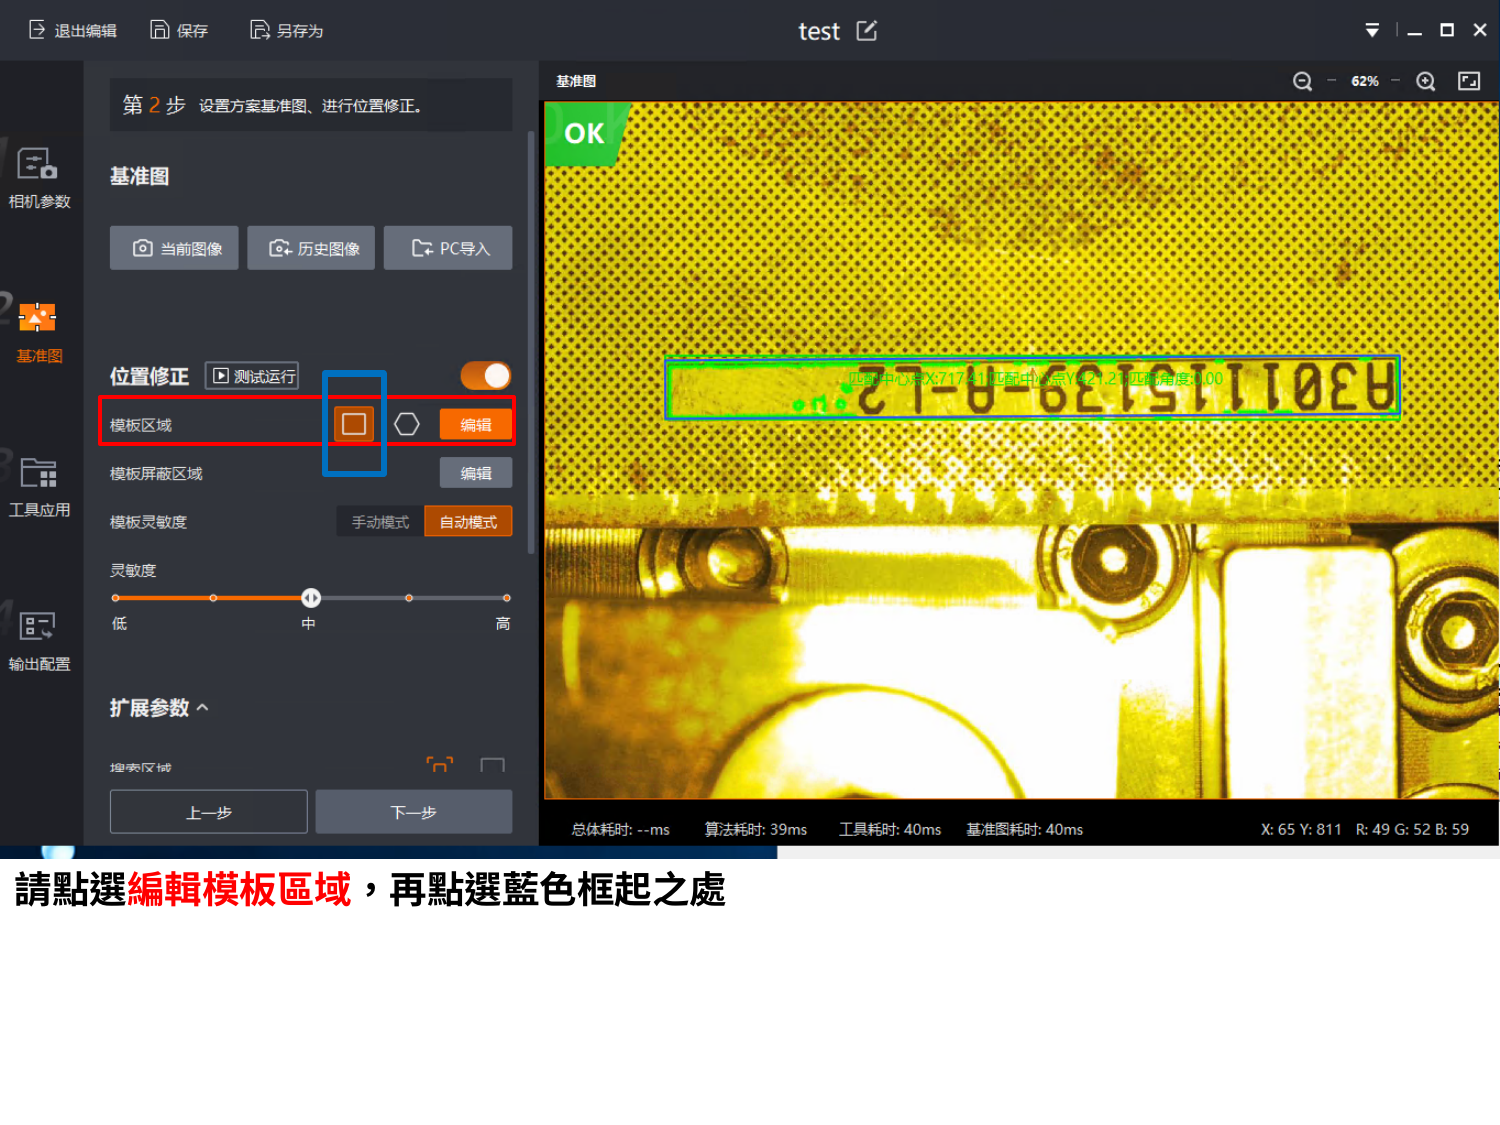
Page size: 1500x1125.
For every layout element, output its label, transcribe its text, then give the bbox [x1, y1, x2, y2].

text_box 請點選編輯模板區域，再點選藍色框起之處 [0, 866, 1500, 919]
picture [0, 0, 1500, 860]
